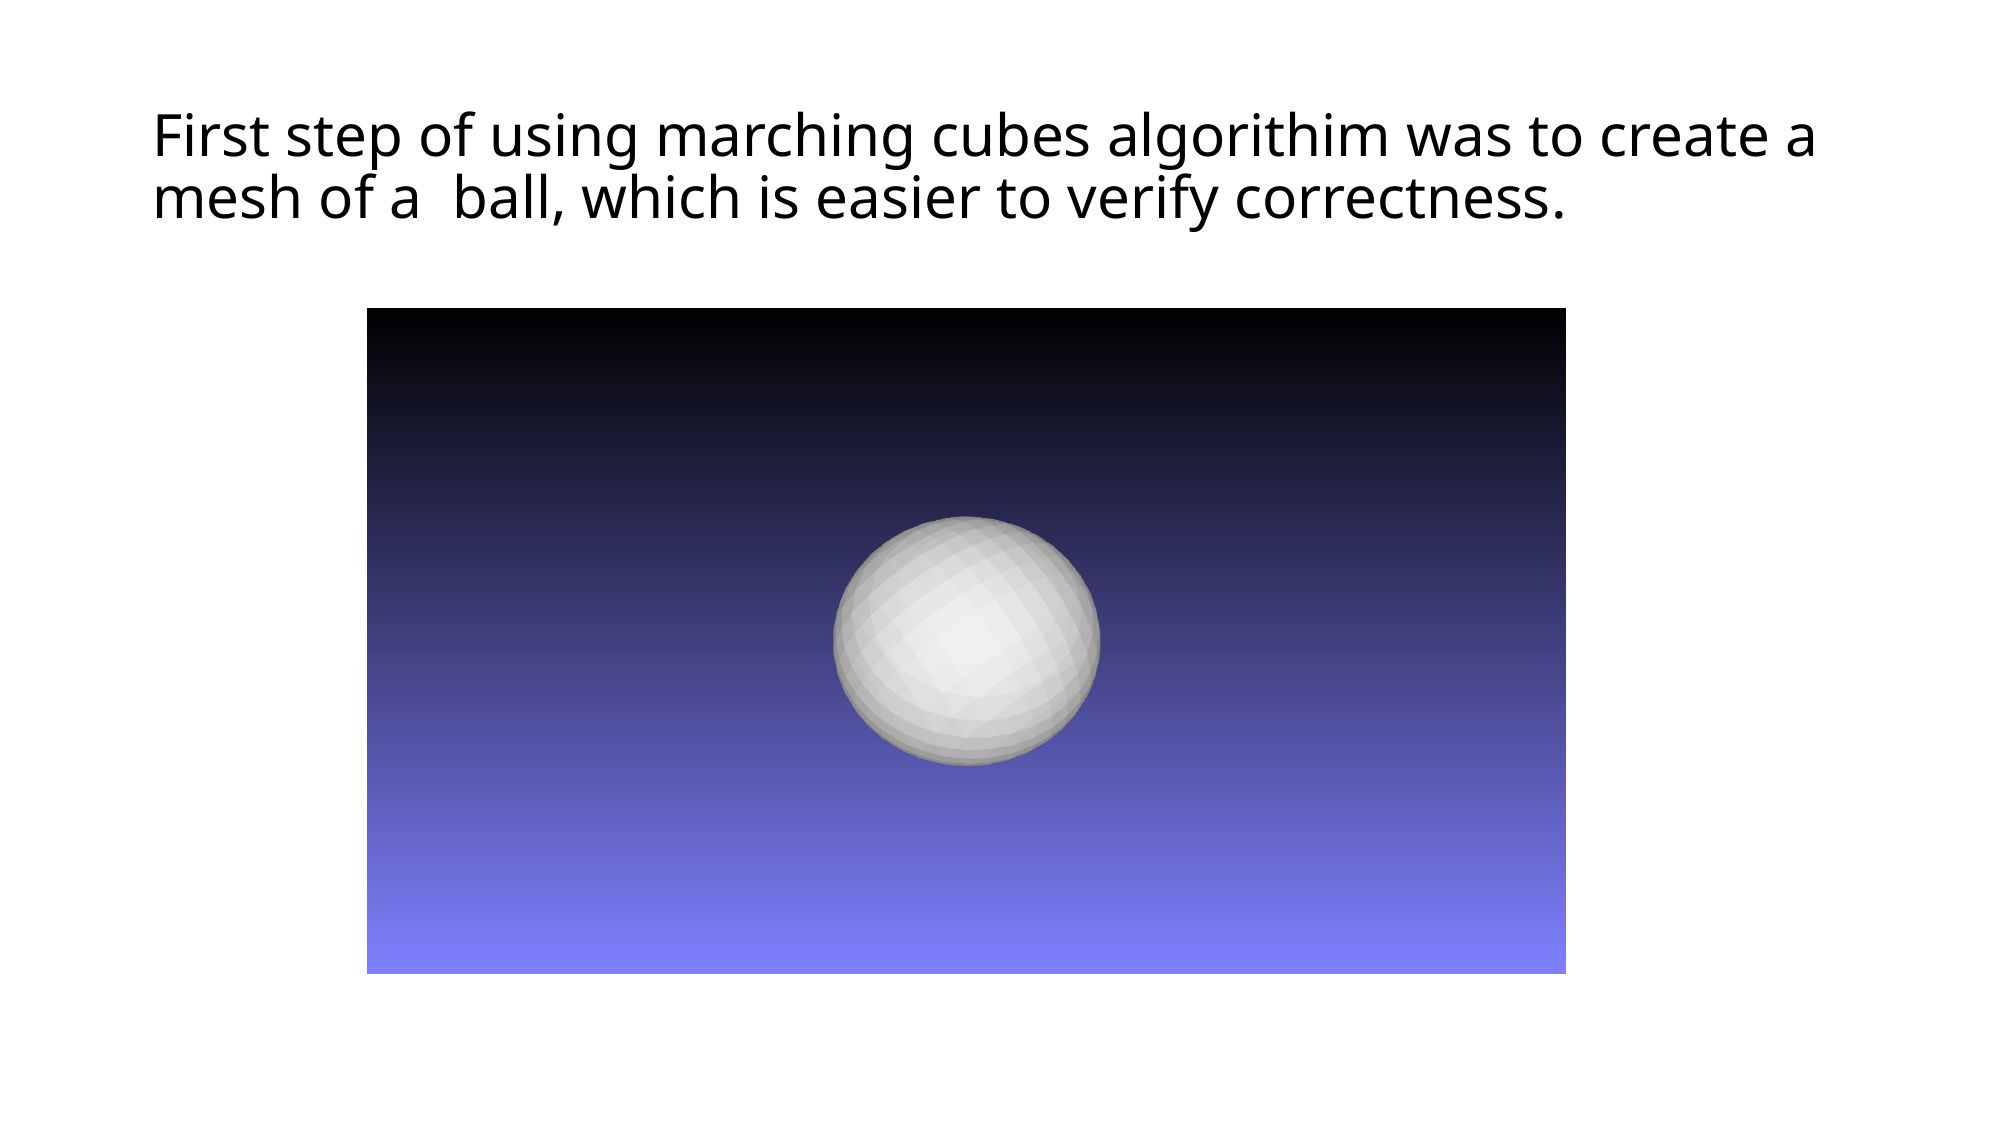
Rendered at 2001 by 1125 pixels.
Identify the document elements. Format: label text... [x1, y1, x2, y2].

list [367, 308, 1566, 974]
title First step of using marching cubes algorithim was to create a mesh of a ball, which is easier to verify correctness. [137, 59, 1863, 278]
